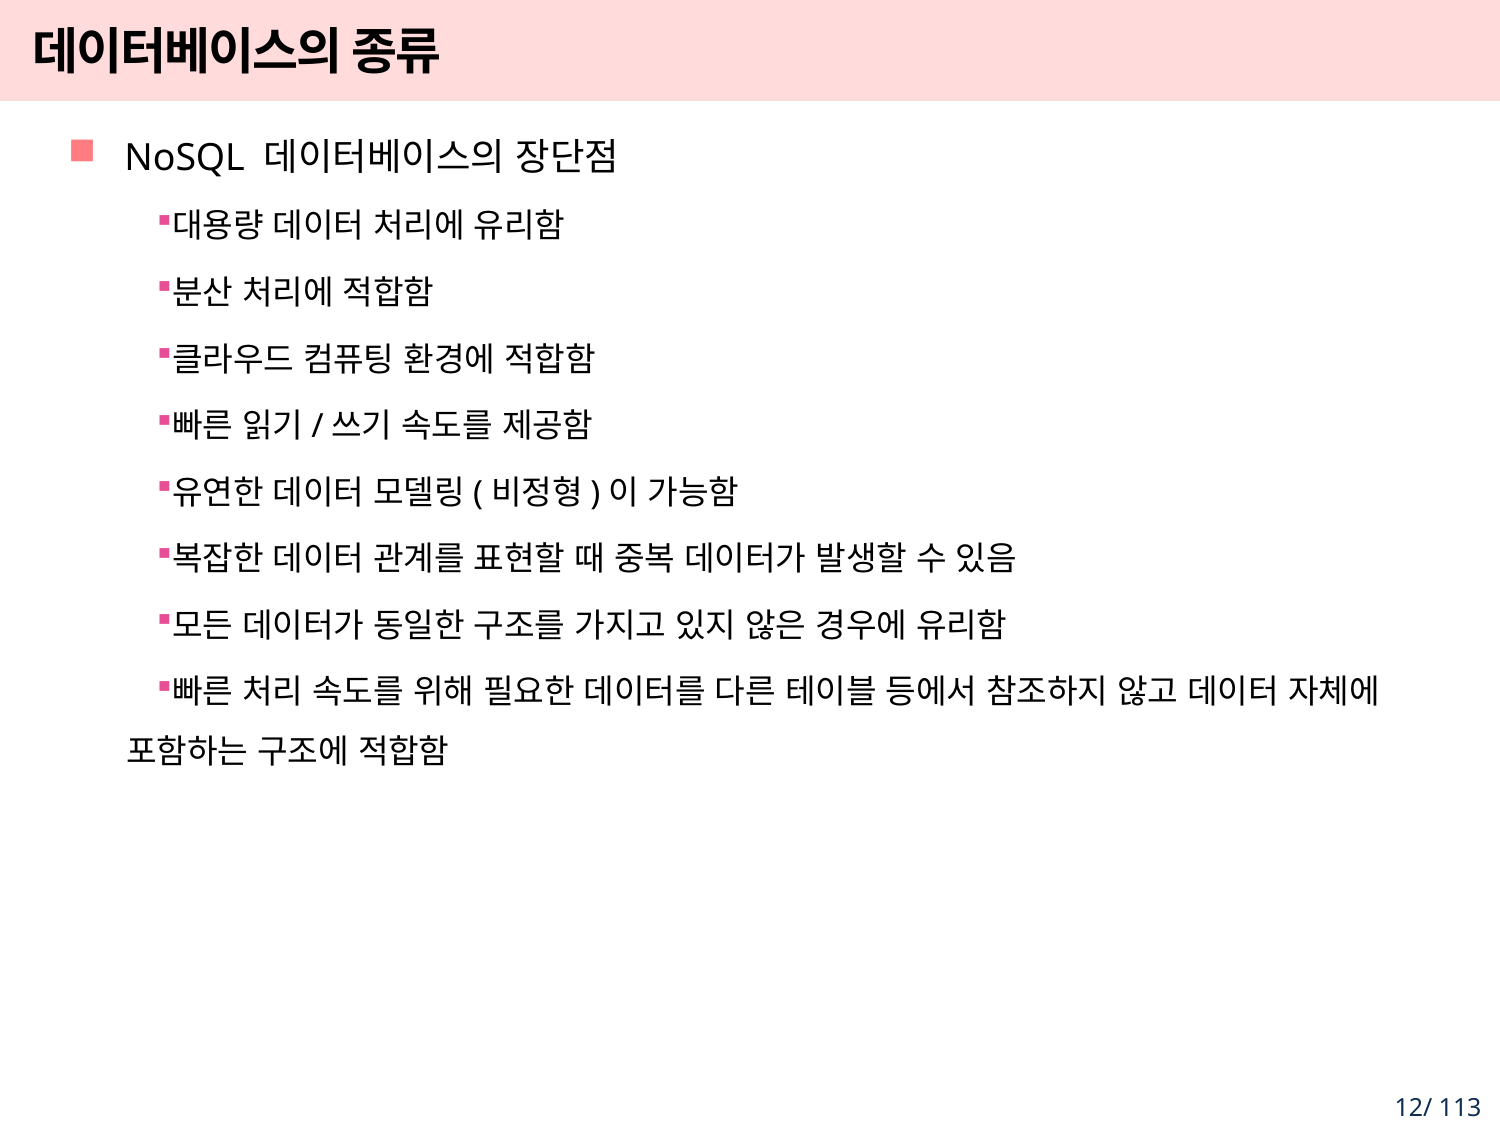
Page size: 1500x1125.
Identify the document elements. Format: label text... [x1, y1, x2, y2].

list NoSQL 데이터베이스의 장단점 대용량 데이터 처리에 유리함 분산 처리에 적합함 클라우드 컴퓨팅 환경에 적합함 빠른 읽기/쓰기 속도를 제공함 유연한 데이터 모델링(비정형)이 가능함 복잡한 데이터 관계를 표현할 때 중복 데이터가 발생할 수 있음 모든 데이터가 동일한 구조를 가지고 있지 않은 경우에 유리함 빠른 처리 속도를 위해 필요한 데이터를 다른 테이블 등에서 참조하지 않고 데이터 자체에 포함하는 구조에 적합함 [53, 125, 1425, 1005]
title 데이터베이스의 종류 [17, 10, 1295, 89]
